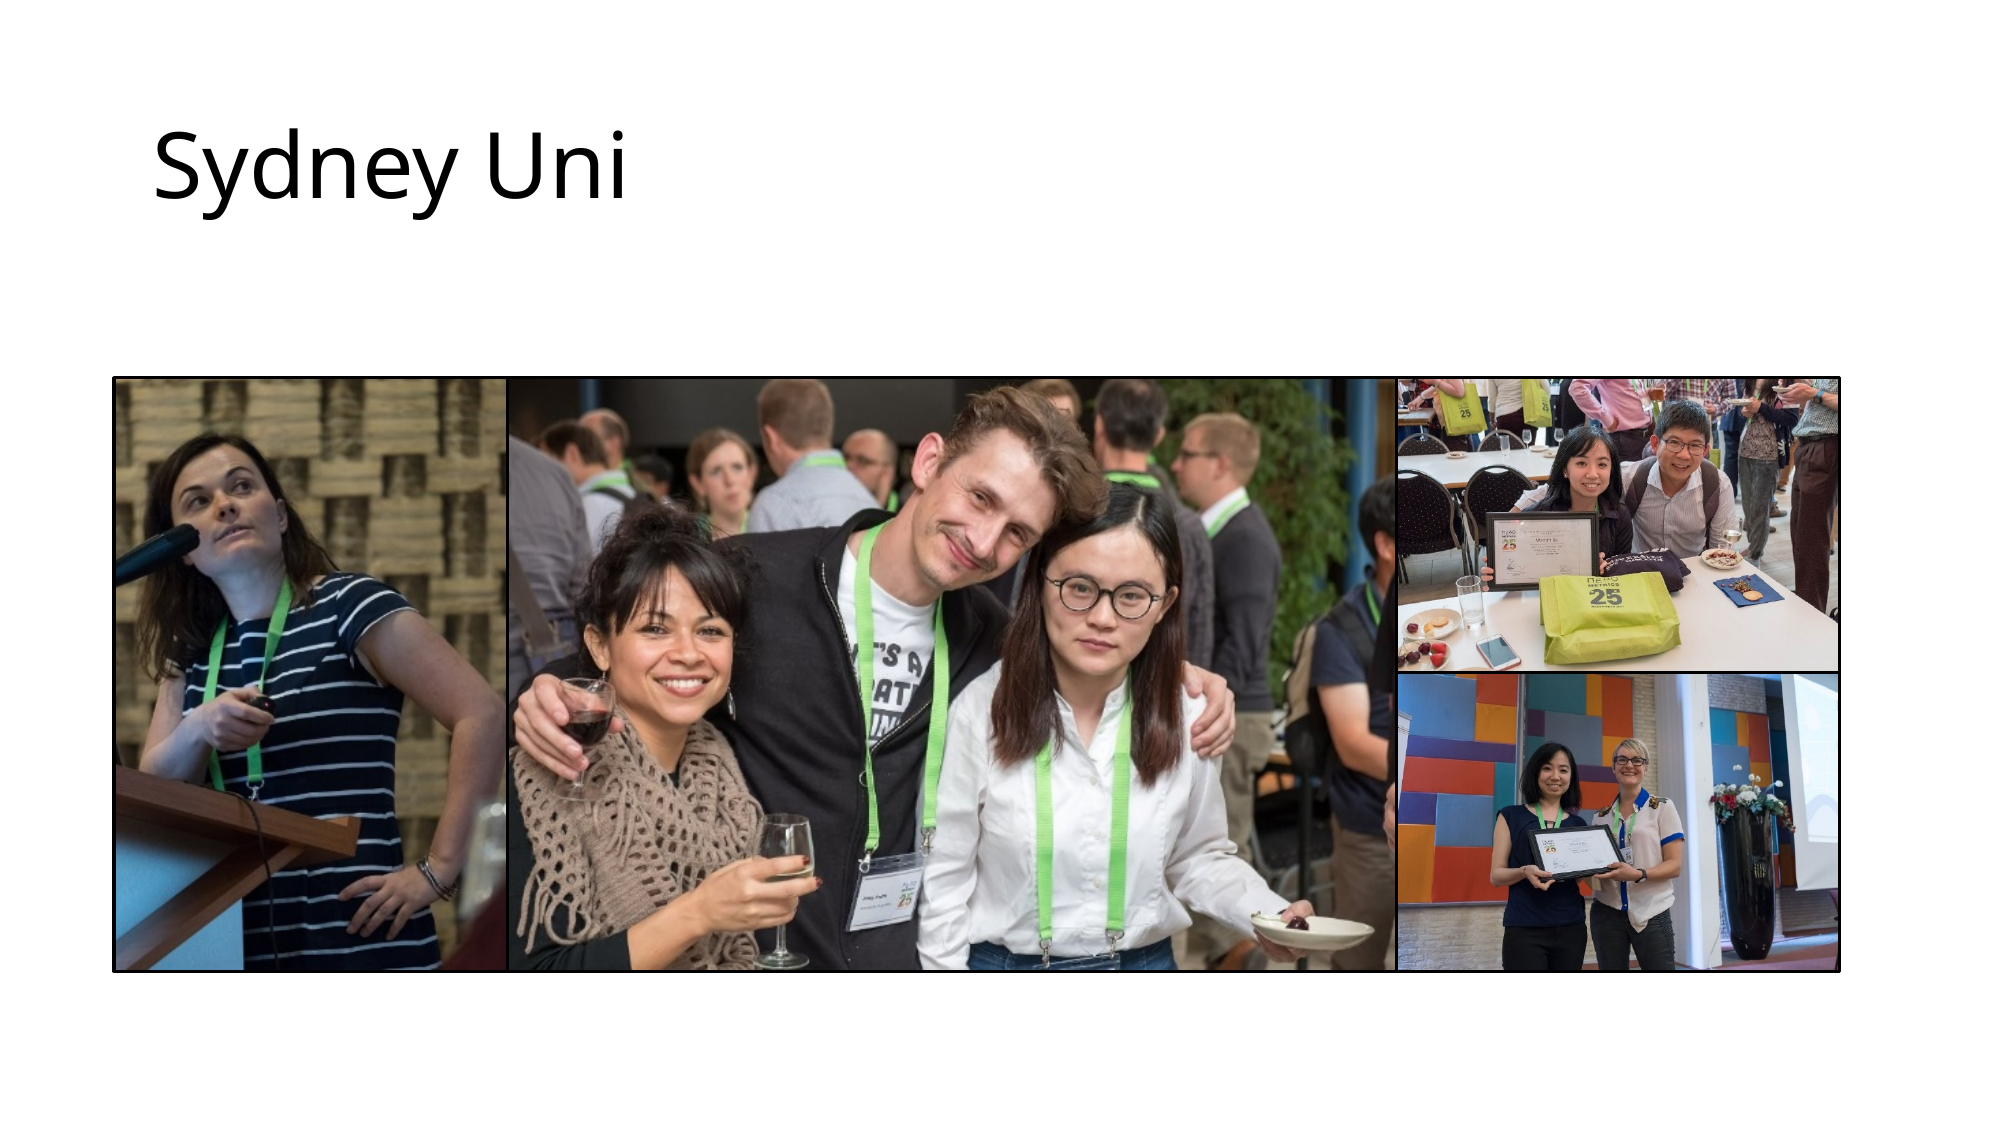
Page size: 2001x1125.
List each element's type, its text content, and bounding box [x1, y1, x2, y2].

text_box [115, 379, 1839, 970]
title Sydney Uni [137, 59, 1863, 278]
